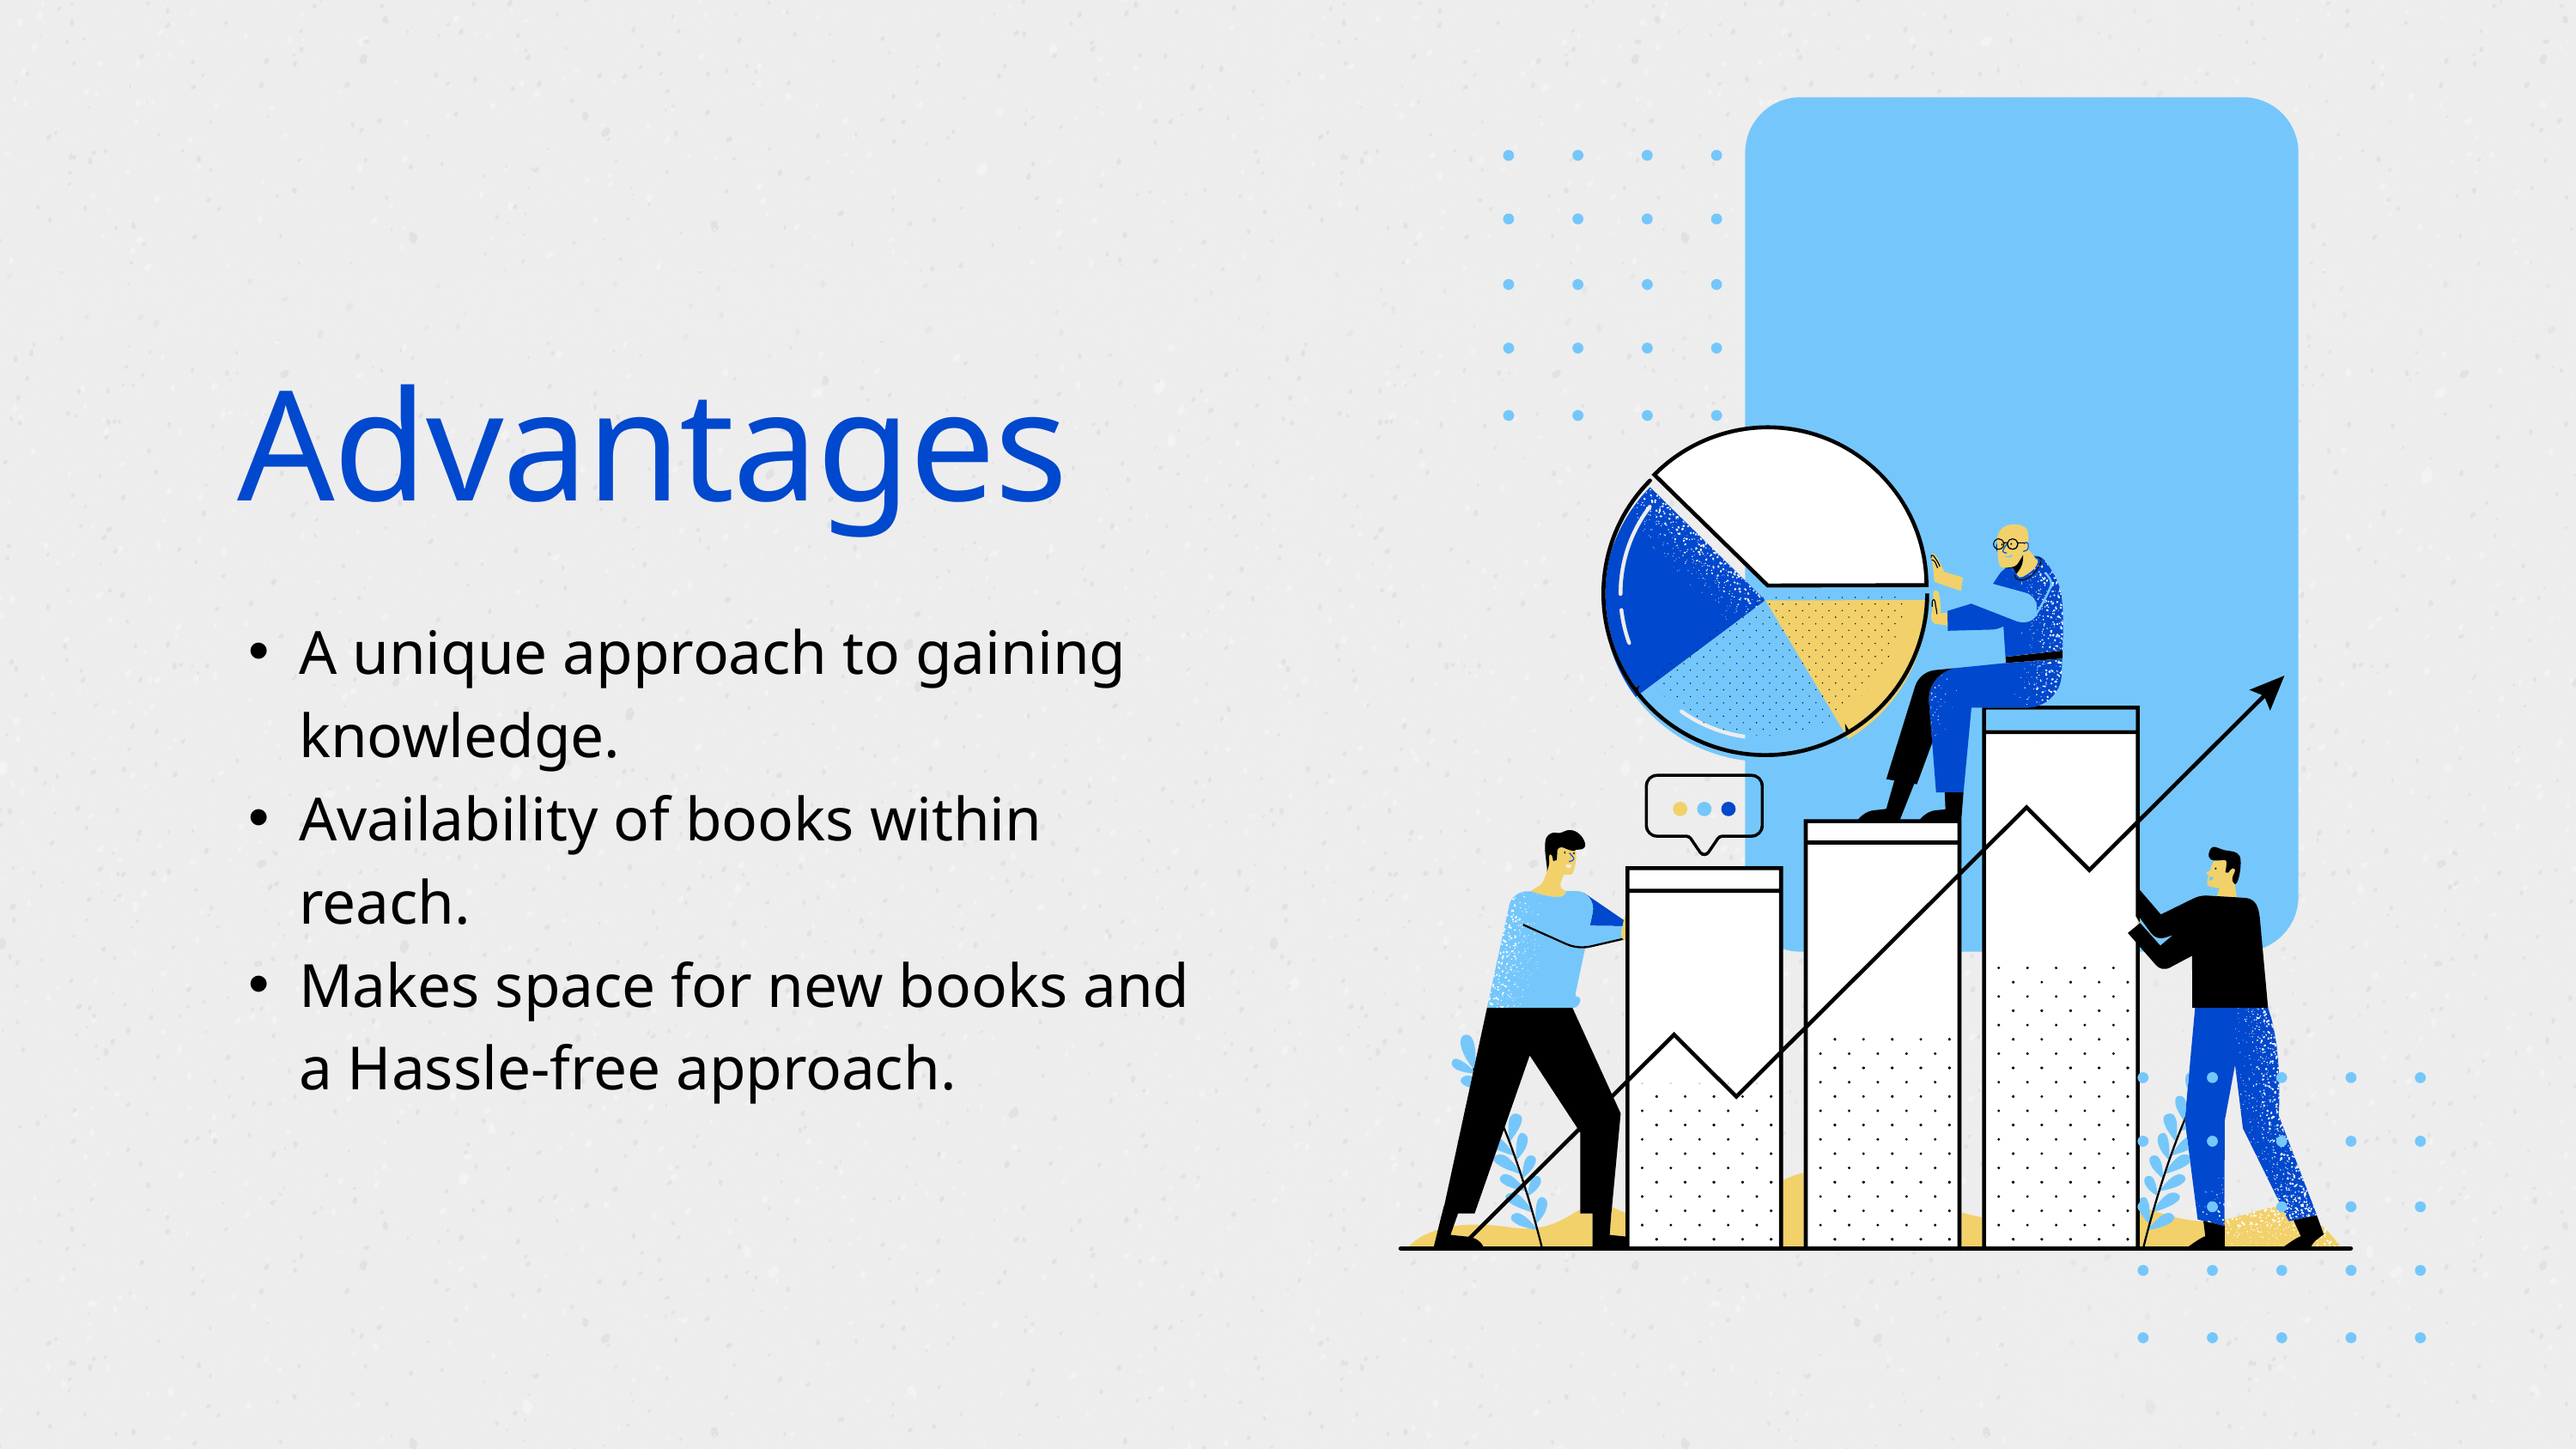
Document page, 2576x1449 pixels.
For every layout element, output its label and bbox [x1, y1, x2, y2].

text_box [1801, 247, 2450, 802]
picture [0, 0, 2576, 1449]
text_box [197, 355, 1212, 1094]
